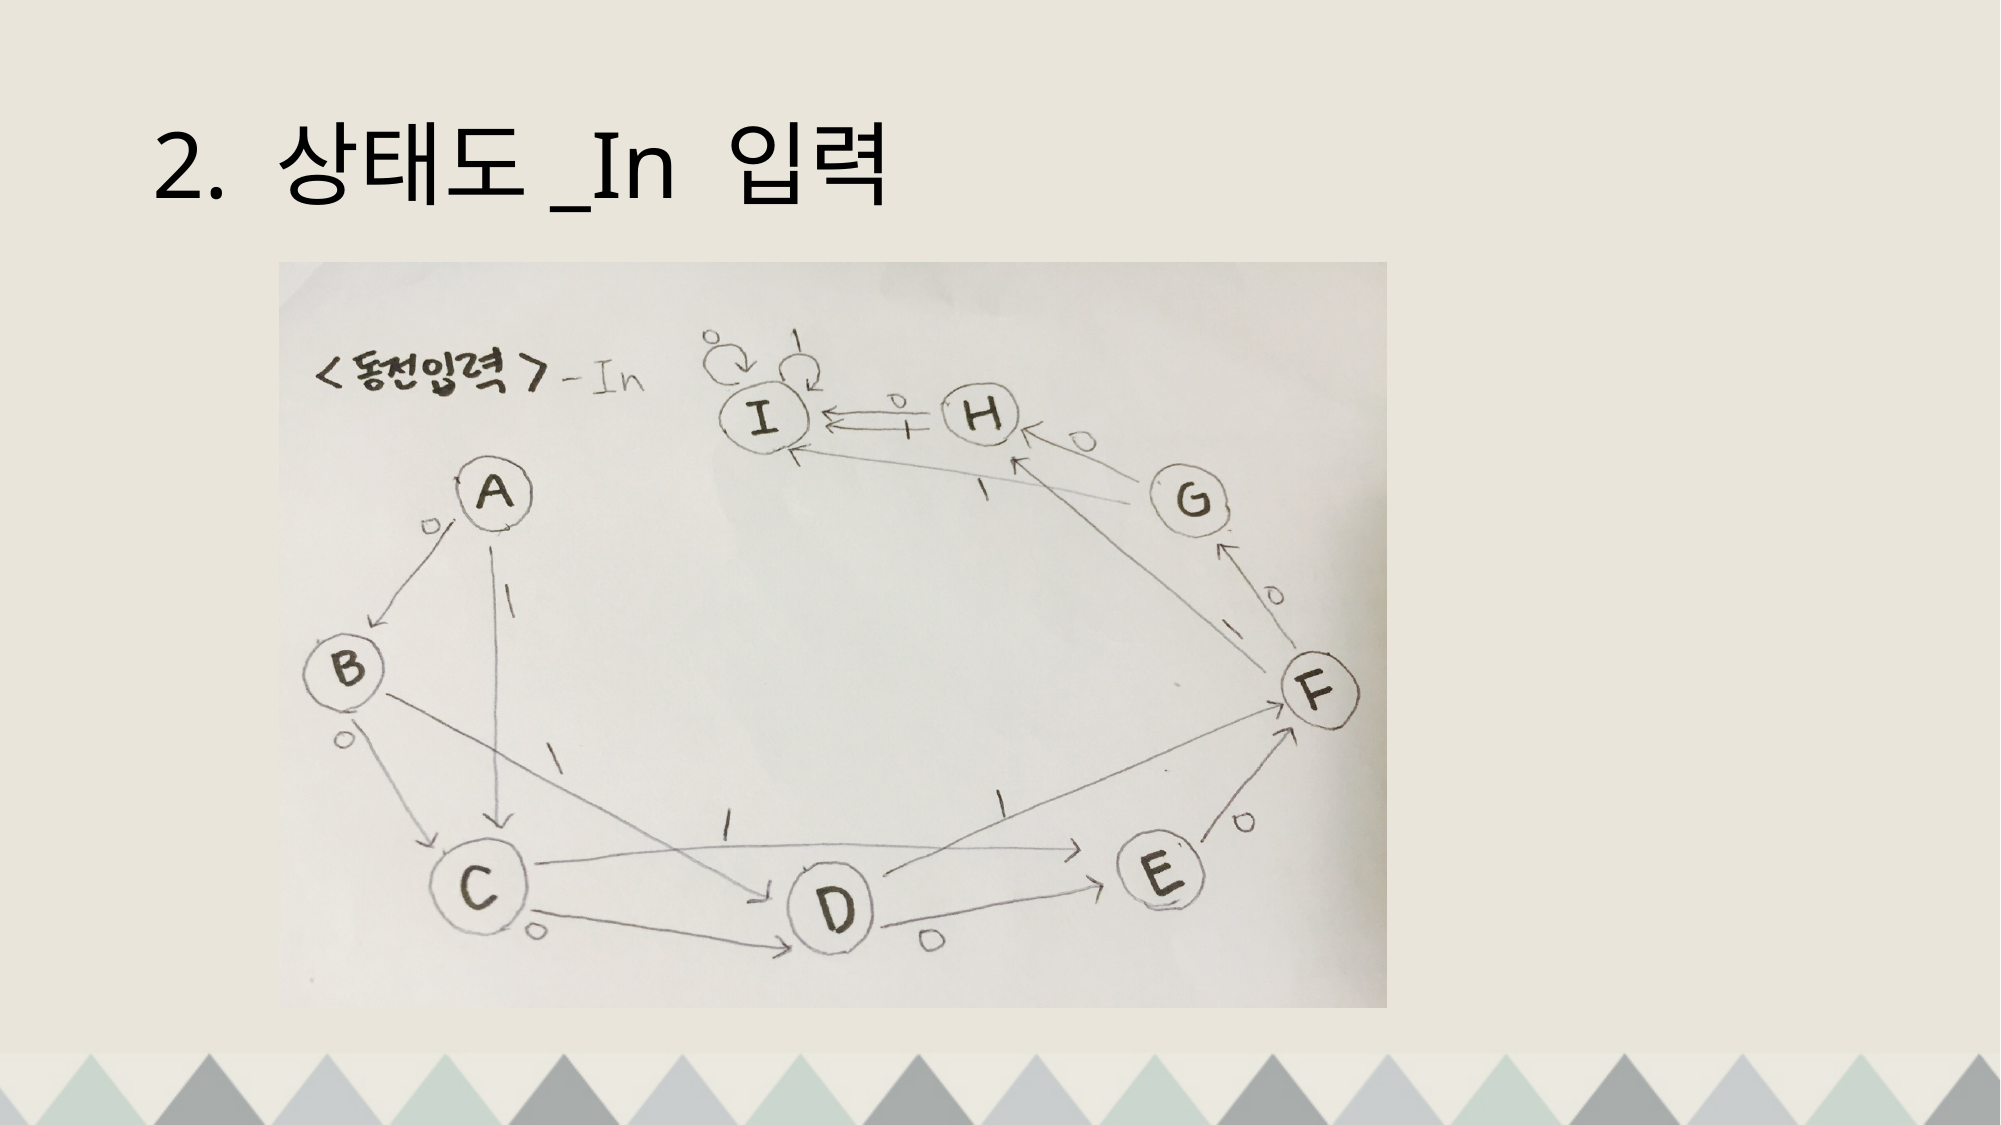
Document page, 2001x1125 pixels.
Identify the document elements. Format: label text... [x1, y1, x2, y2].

title 2. 상태도_In 입력 [137, 59, 1863, 278]
picture [0, 0, 2001, 1125]
